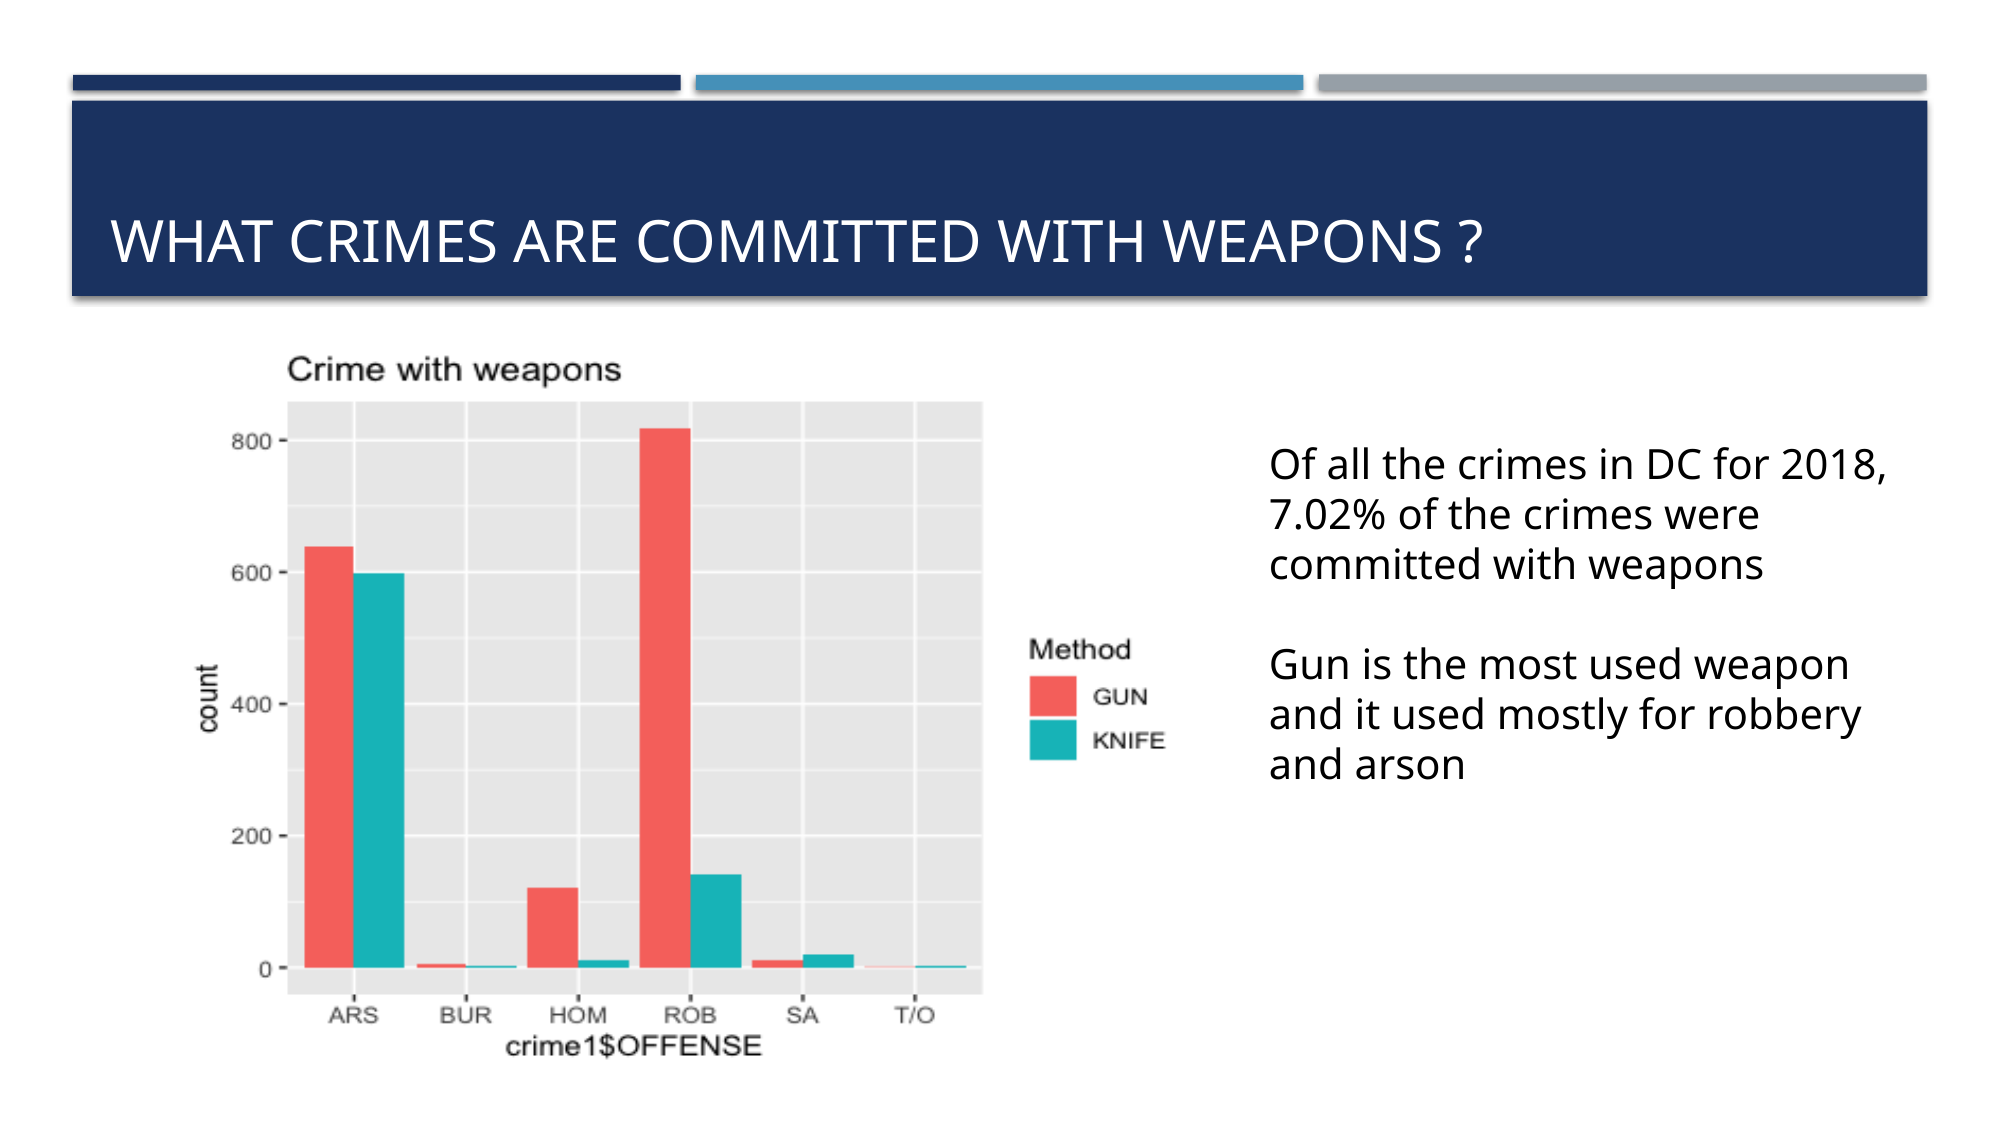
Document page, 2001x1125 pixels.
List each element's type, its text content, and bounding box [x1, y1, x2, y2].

text_box Of all the crimes in DC for 2018, 7.02% of the crimes were committed with weapons Gun is the most used weapon and it used mostly for robbery and arson [1254, 430, 1905, 796]
title WHAT CRIMES ARE COMMITTED WITH WEAPONS ? [95, 115, 1905, 282]
picture [179, 342, 1198, 1076]
